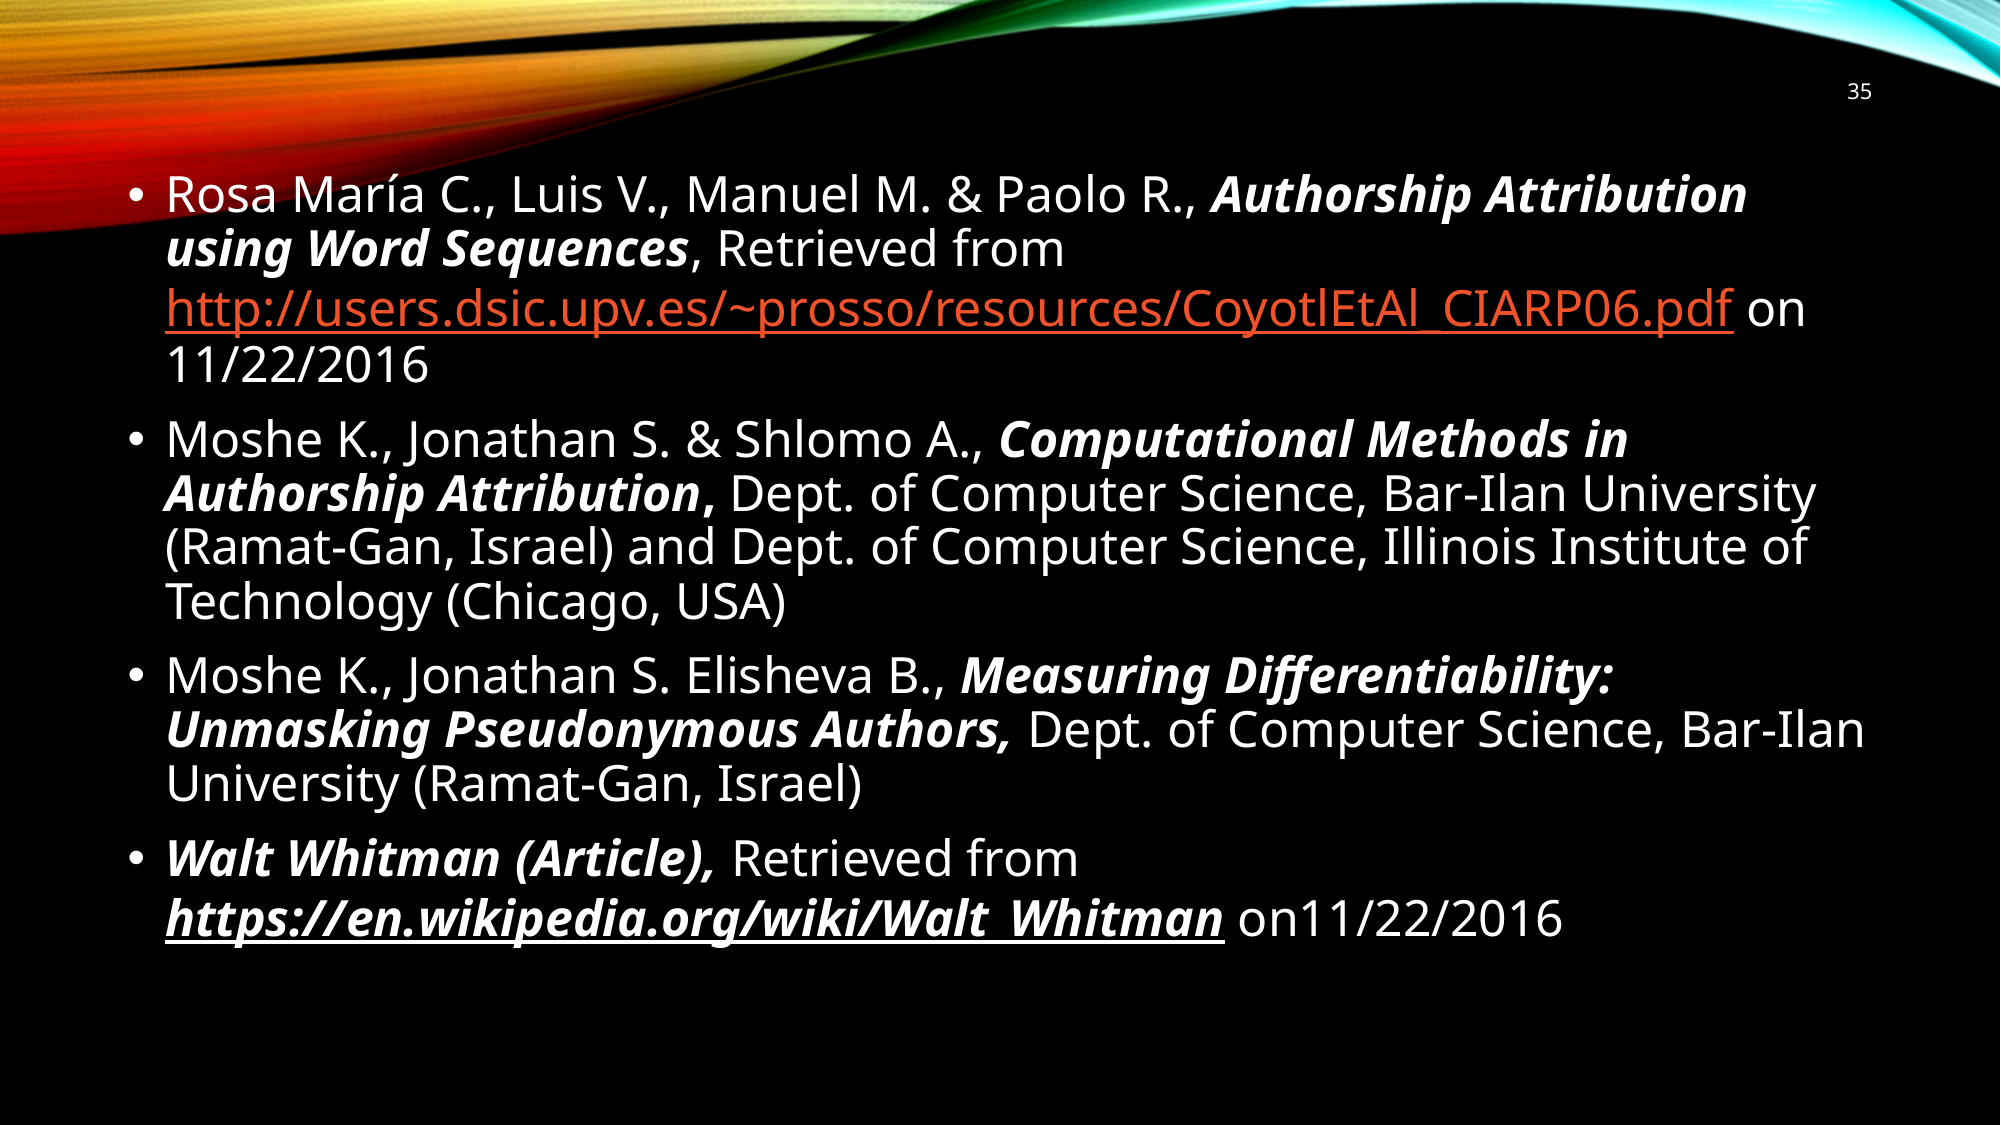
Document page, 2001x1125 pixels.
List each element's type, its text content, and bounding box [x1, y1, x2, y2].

list Rosa María C., Luis V., Manuel M. & Paolo R., Authorship Attribution using Word Sequences, Retrieved from http://users.dsic.upv.es/~prosso/resources/CoyotlEtAl_CIARP06.pdf on 11/22/2016 Moshe K., Jonathan S. & Shlomo A., Computational Methods in Authorship Attribution, Dept. of Computer Science, Bar-Ilan University (Ramat-Gan, Israel) and Dept. of Computer Science, Illinois Institute of Technology (Chicago, USA) Moshe K., Jonathan S. Elisheva B., Measuring Differentiability: Unmasking Pseudonymous Authors, Dept. of Computer Science, Bar-Ilan University (Ramat-Gan, Israel) Walt Whitman (Article), Retrieved from https://en.wikipedia.org/wiki/Walt_Whitman on11/22/2016 [112, 162, 1888, 1021]
picture [0, 0, 2000, 237]
slide_number 35 [1437, 62, 1888, 123]
